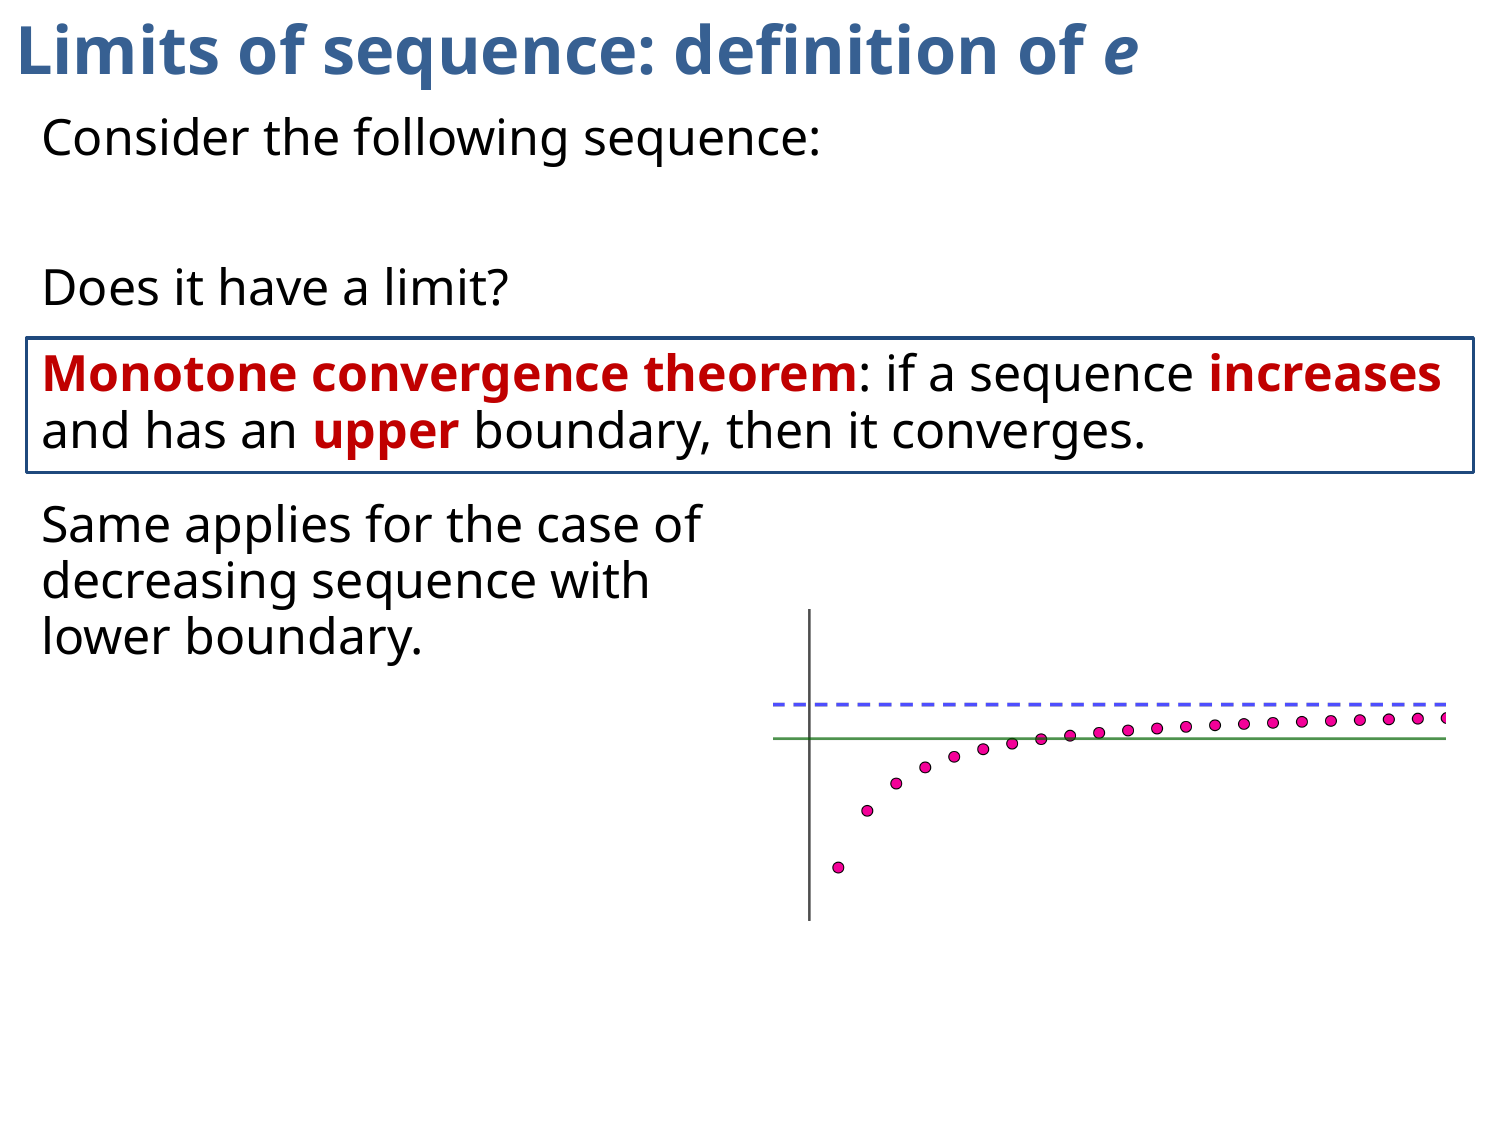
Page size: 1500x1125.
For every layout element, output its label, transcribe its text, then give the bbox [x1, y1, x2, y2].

title Limits of sequence: definition of e [0, 0, 1500, 102]
text_box Monotone convergence theorem: if a sequence increases and has an upper boundary, then it converges. [26, 338, 1474, 473]
text_box Same applies for the case of decreasing sequence with lower boundary. [26, 488, 750, 681]
picture [773, 609, 1446, 922]
